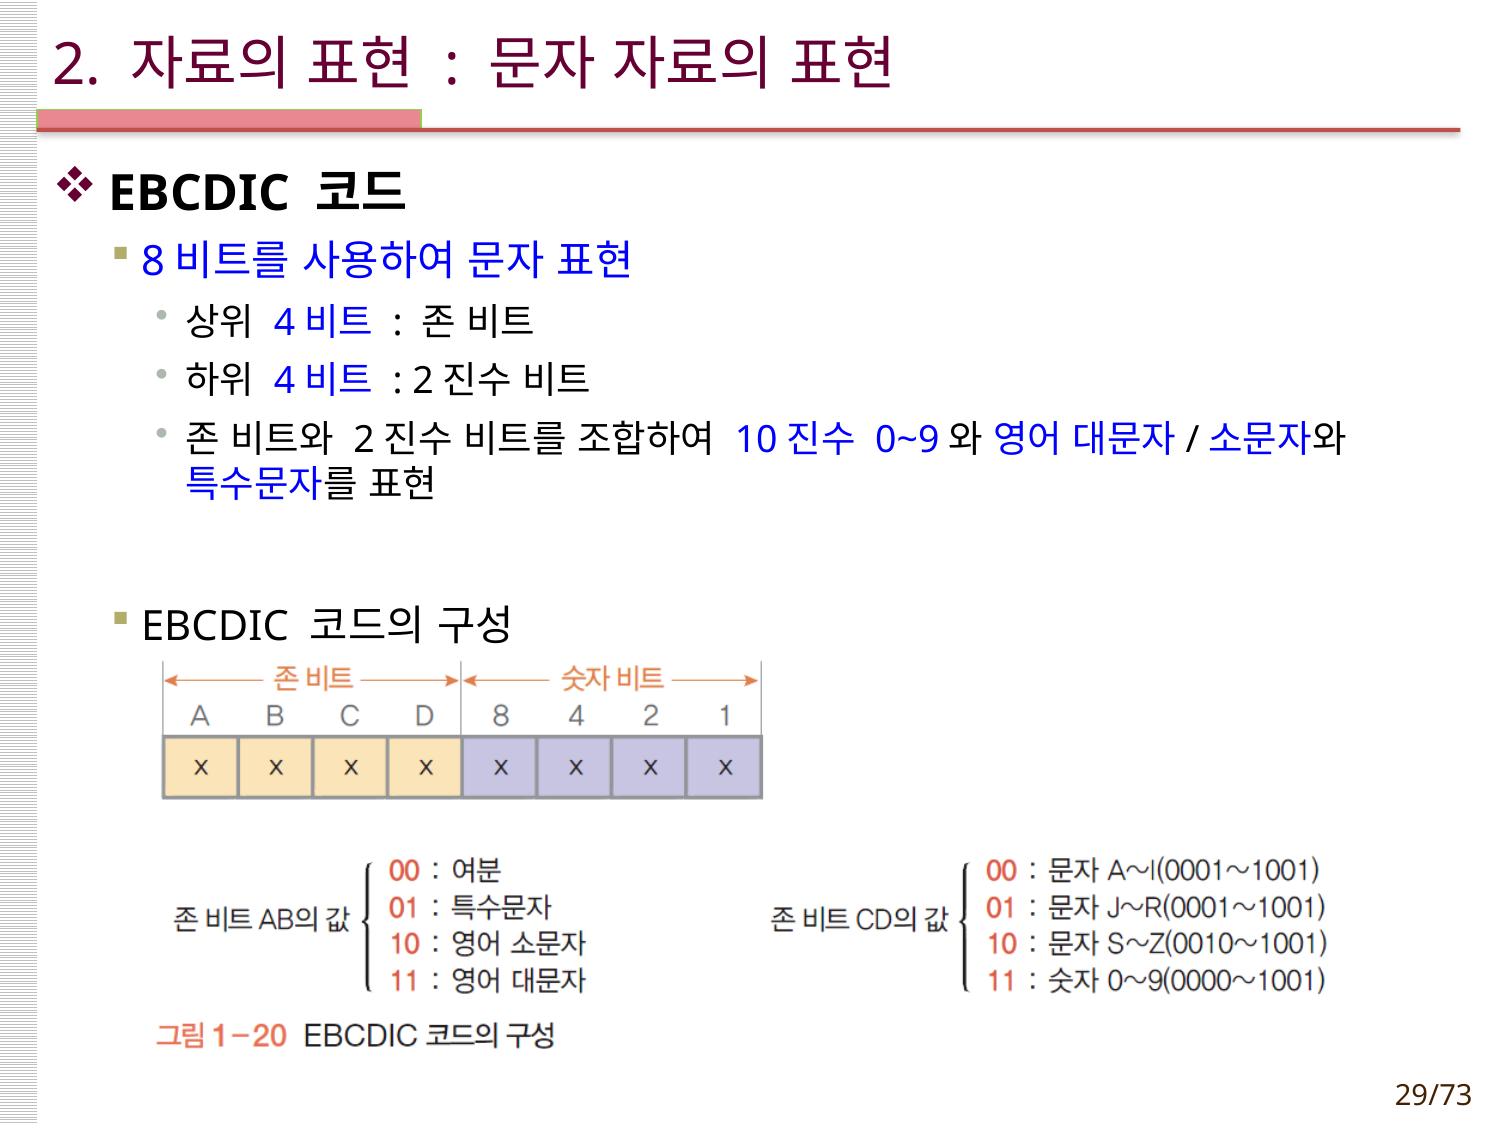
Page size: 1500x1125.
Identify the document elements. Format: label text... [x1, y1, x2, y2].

list EBCDIC 코드 8비트를 사용하여 문자 표현 상위 4비트 : 존 비트 하위 4비트 : 2진수 비트 존 비트와 2진수 비트를 조합하여 10진수 0~9와 영어 대문자/소문자와 특수문자를 표현 EBCDIC 코드의 구성 [37, 152, 1463, 1091]
picture [153, 644, 1346, 1061]
title 2. 자료의 표현 : 문자 자료의 표현 [37, 13, 1278, 109]
